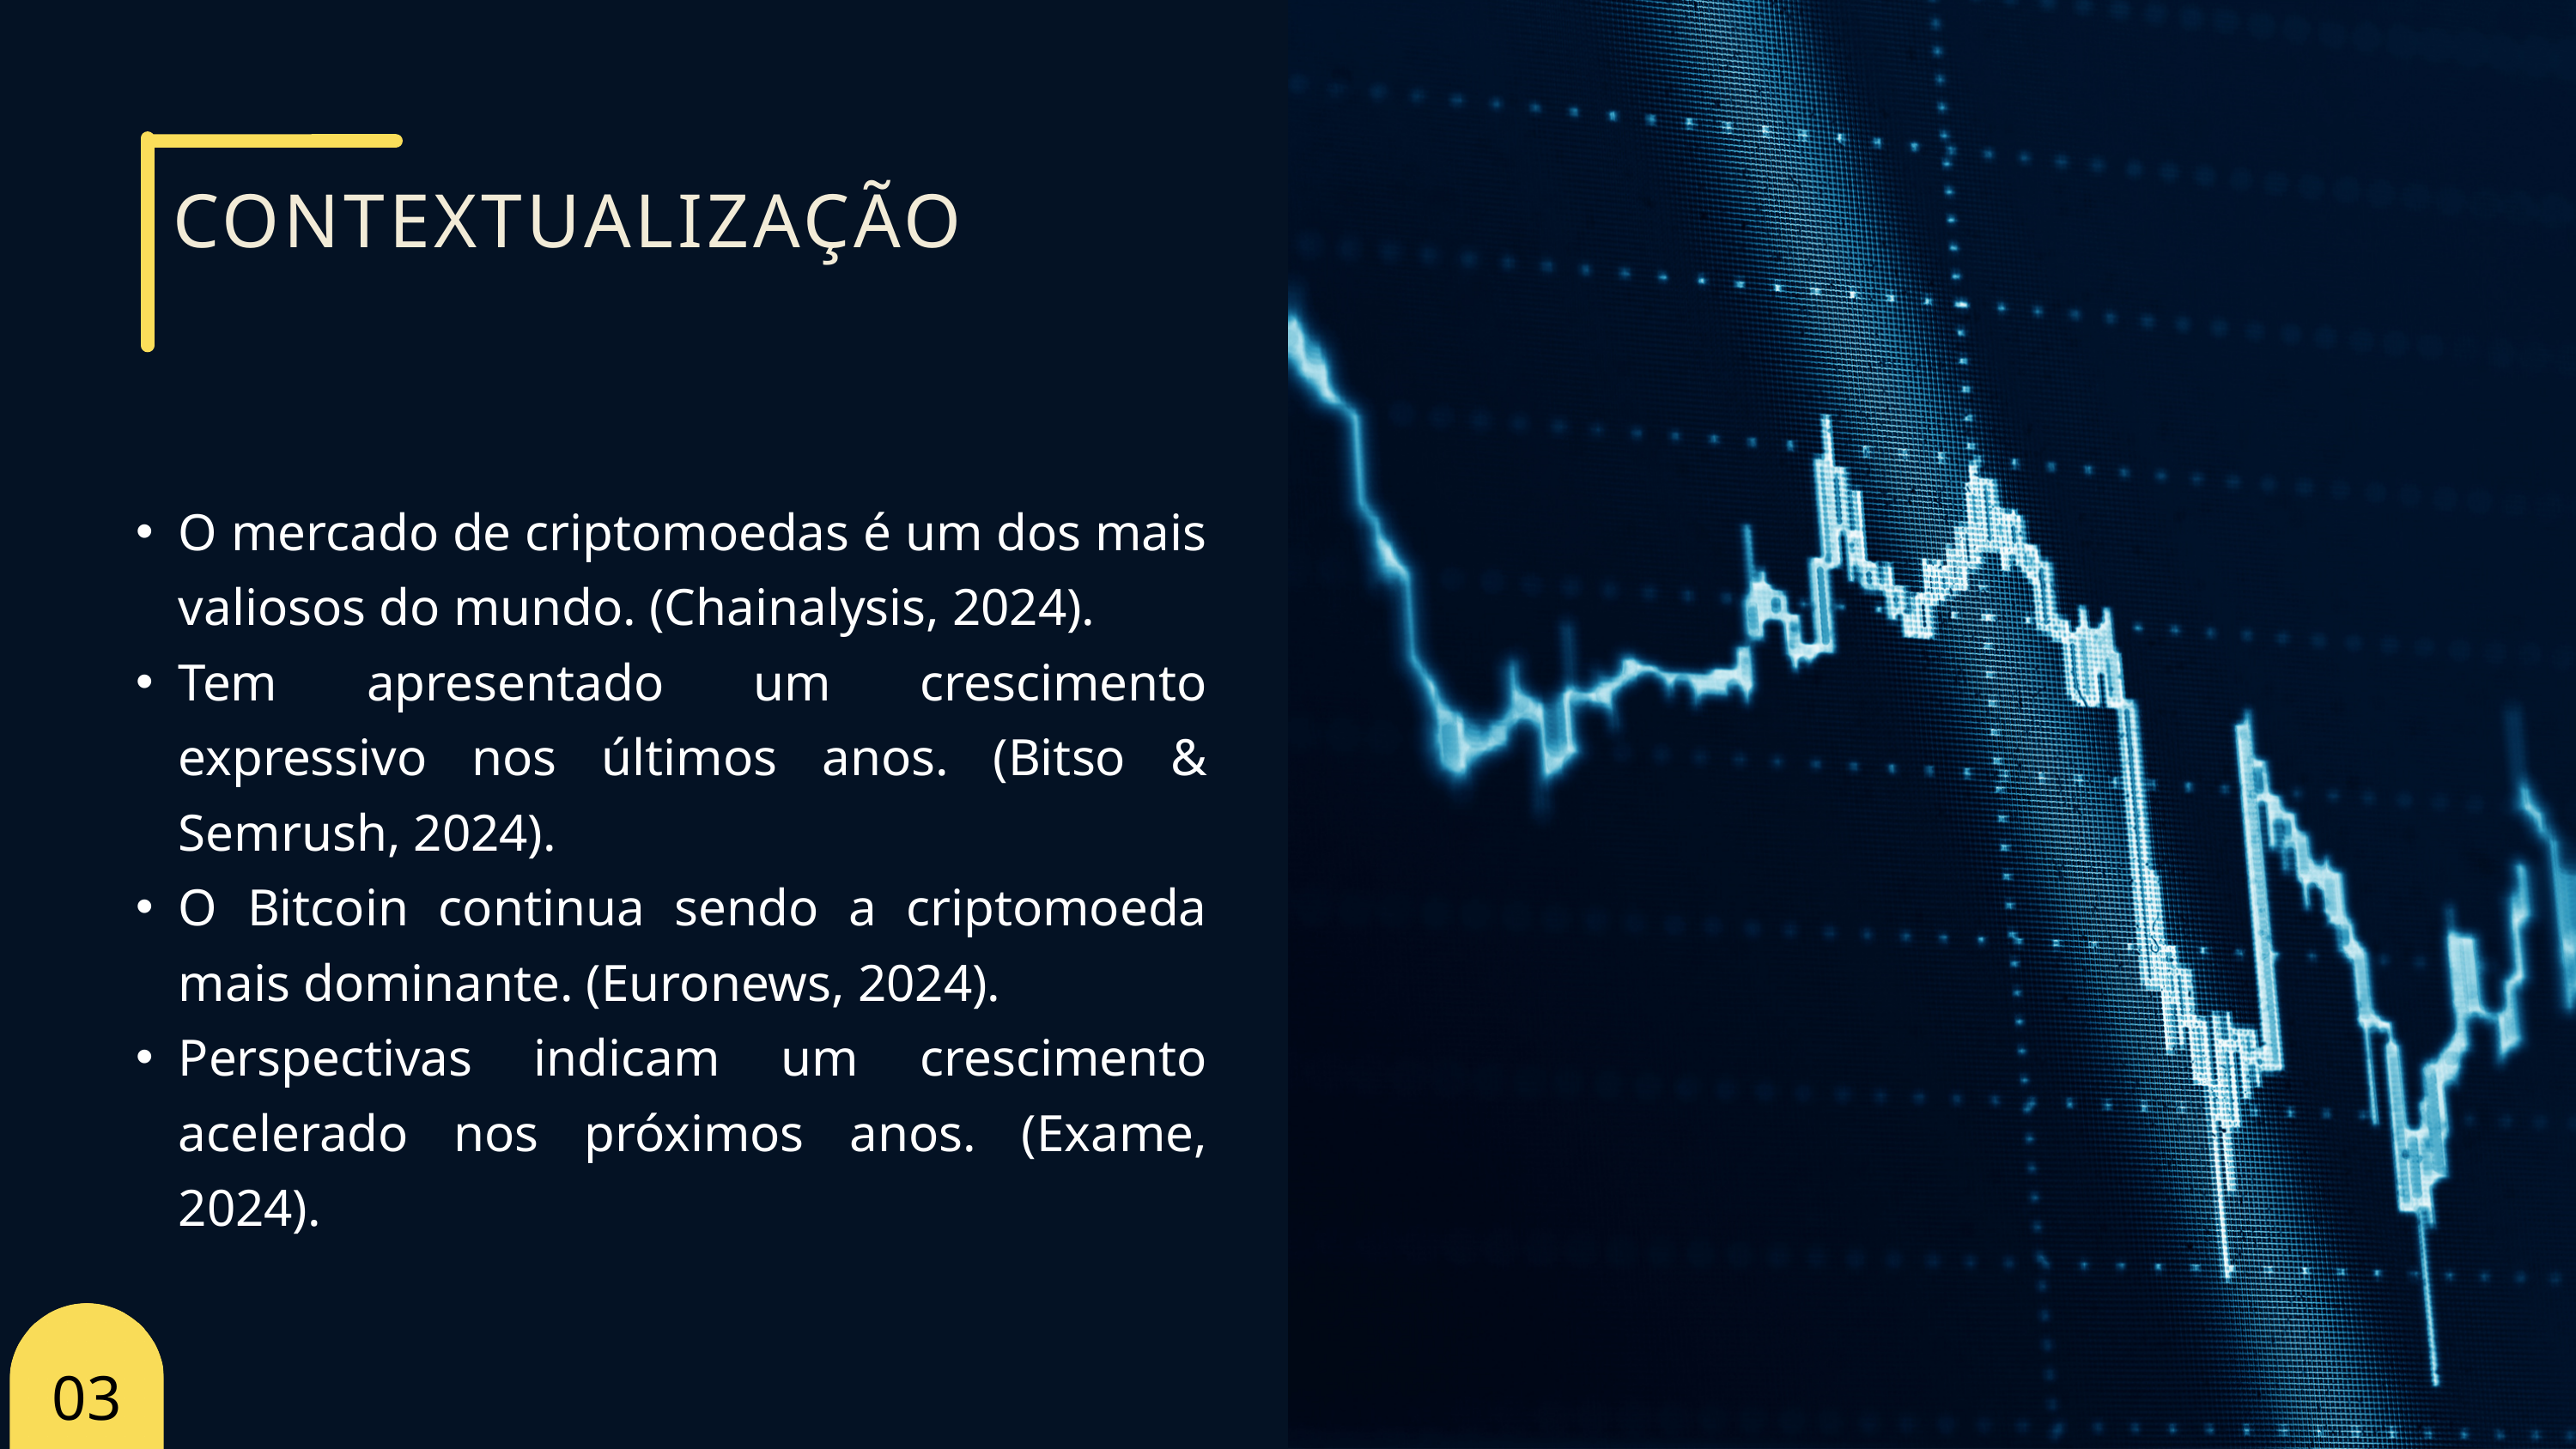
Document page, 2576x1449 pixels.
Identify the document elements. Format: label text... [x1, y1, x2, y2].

text_box [9, 1303, 164, 1449]
text_box CONTEXTUALIZAÇÃO [173, 173, 1207, 263]
text_box 03 [44, 1347, 130, 1433]
text_box O mercado de criptomoedas é um dos mais valiosos do mundo. (Chainalysis, 2024). Tem apresentado um crescimento expressivo nos últimos anos. (Bitso & Semrush, 2024). O Bitcoin continua sendo a criptomoeda mais dominante. (Euronews, 2024). Perspectivas indicam um crescimento acelerado nos próximos anos. (Exame, 2024). [93, 485, 1207, 1237]
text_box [1287, 0, 2576, 1449]
